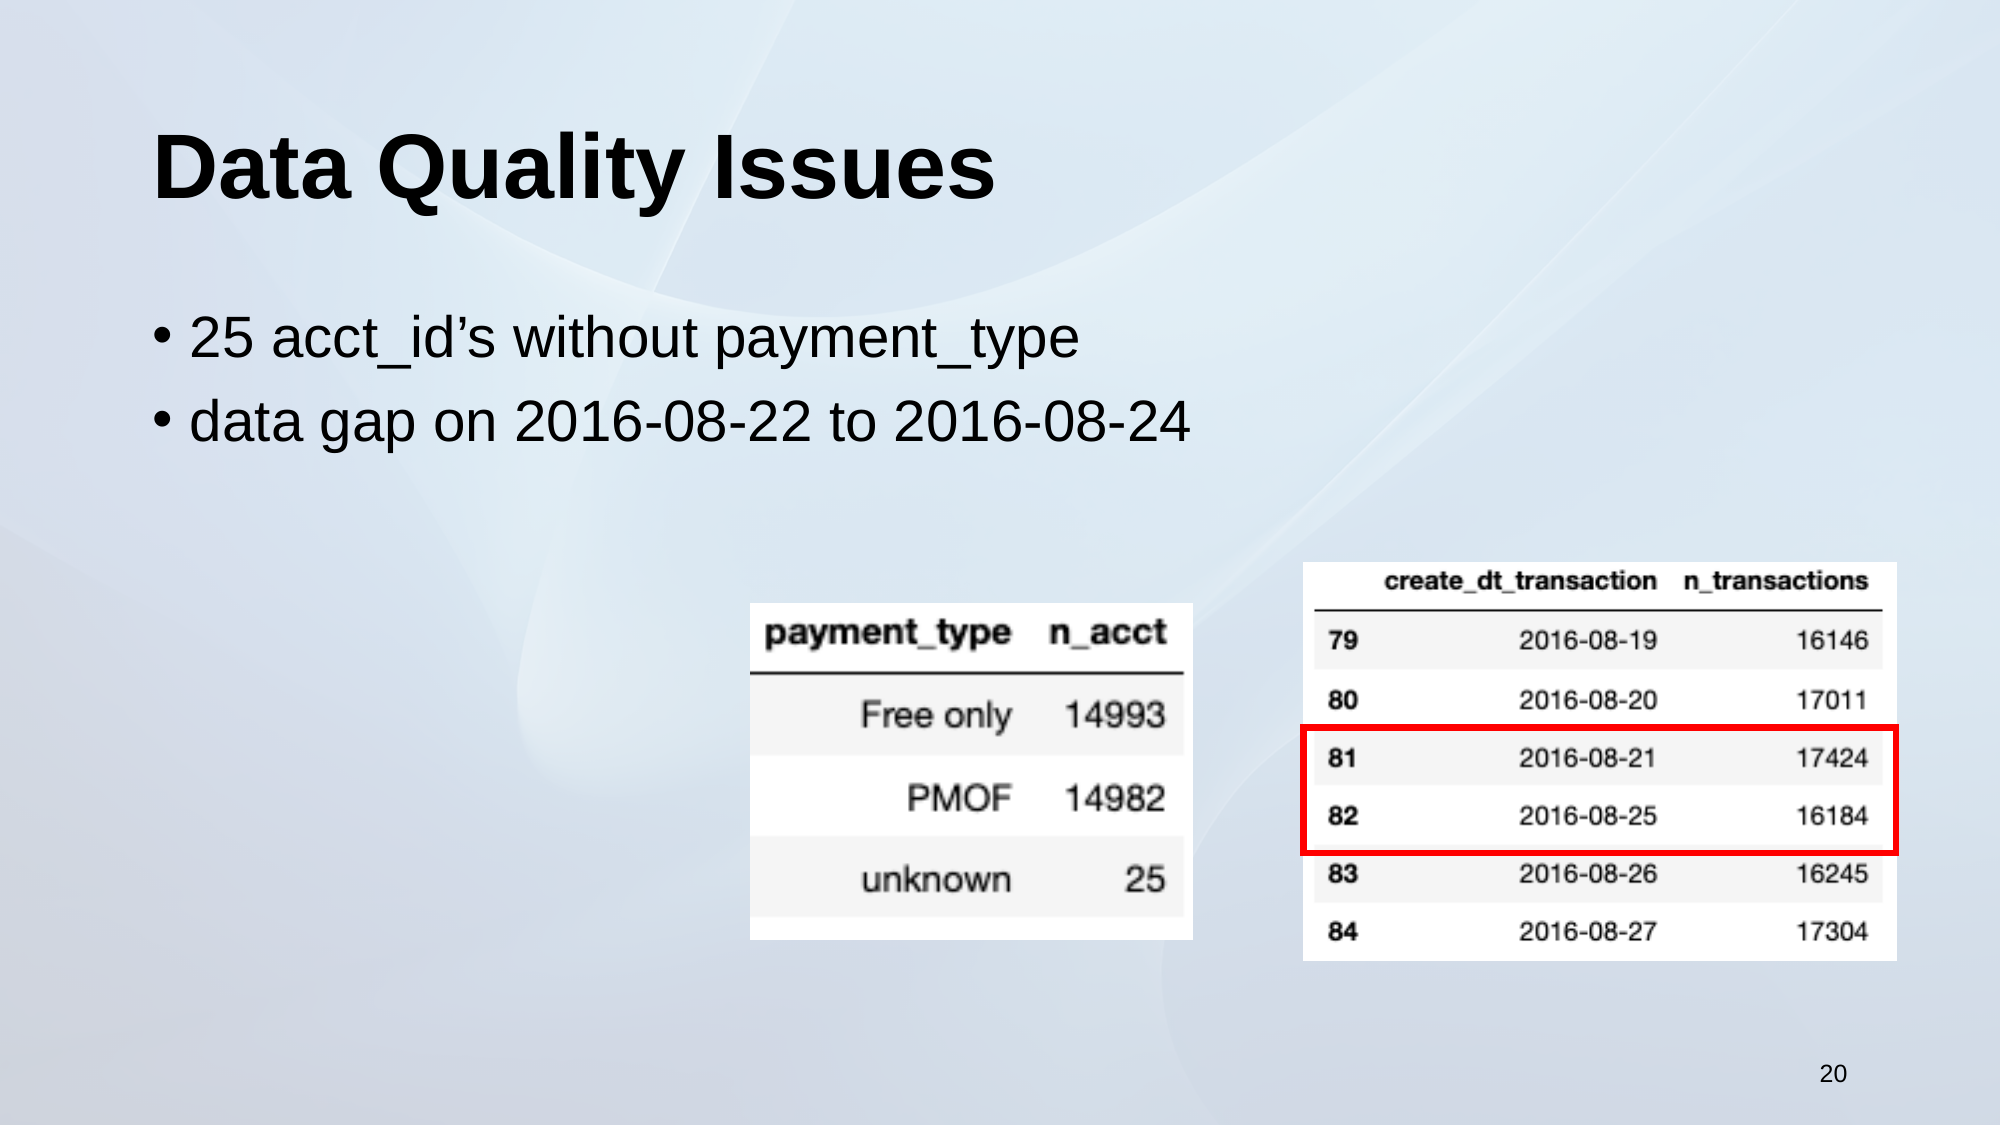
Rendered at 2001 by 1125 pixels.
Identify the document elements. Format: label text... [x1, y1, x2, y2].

picture [1303, 562, 1897, 961]
list 25 acct_id’s without payment_type data gap on 2016-08-22 to 2016-08-24 [137, 299, 1863, 1014]
slide_number 20 [1412, 1042, 1863, 1103]
title Data Quality Issues [137, 59, 1863, 278]
picture [750, 603, 1193, 940]
